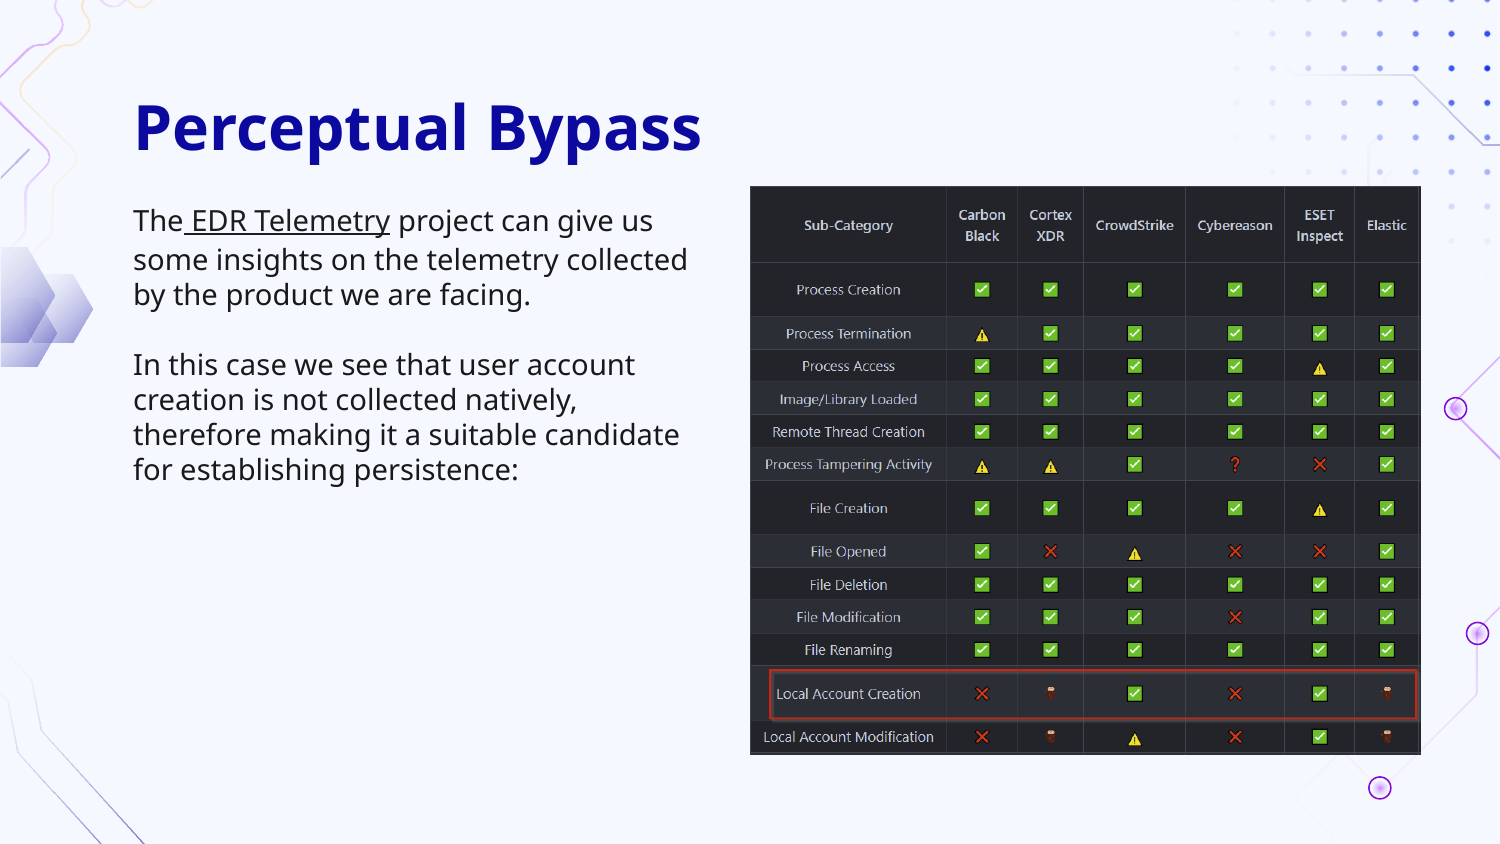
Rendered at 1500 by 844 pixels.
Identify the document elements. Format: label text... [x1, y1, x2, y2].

picture [1208, 0, 1500, 144]
list The EDR Telemetry project can give us some insights on the telemetry collected by the product we are facing. In this case we see that user account creation is not collected natively, therefore making it a suitable candidate for establishing persistence: [118, 186, 708, 707]
title Perceptual Bypass [118, 72, 1382, 167]
picture [749, 76, 1500, 755]
